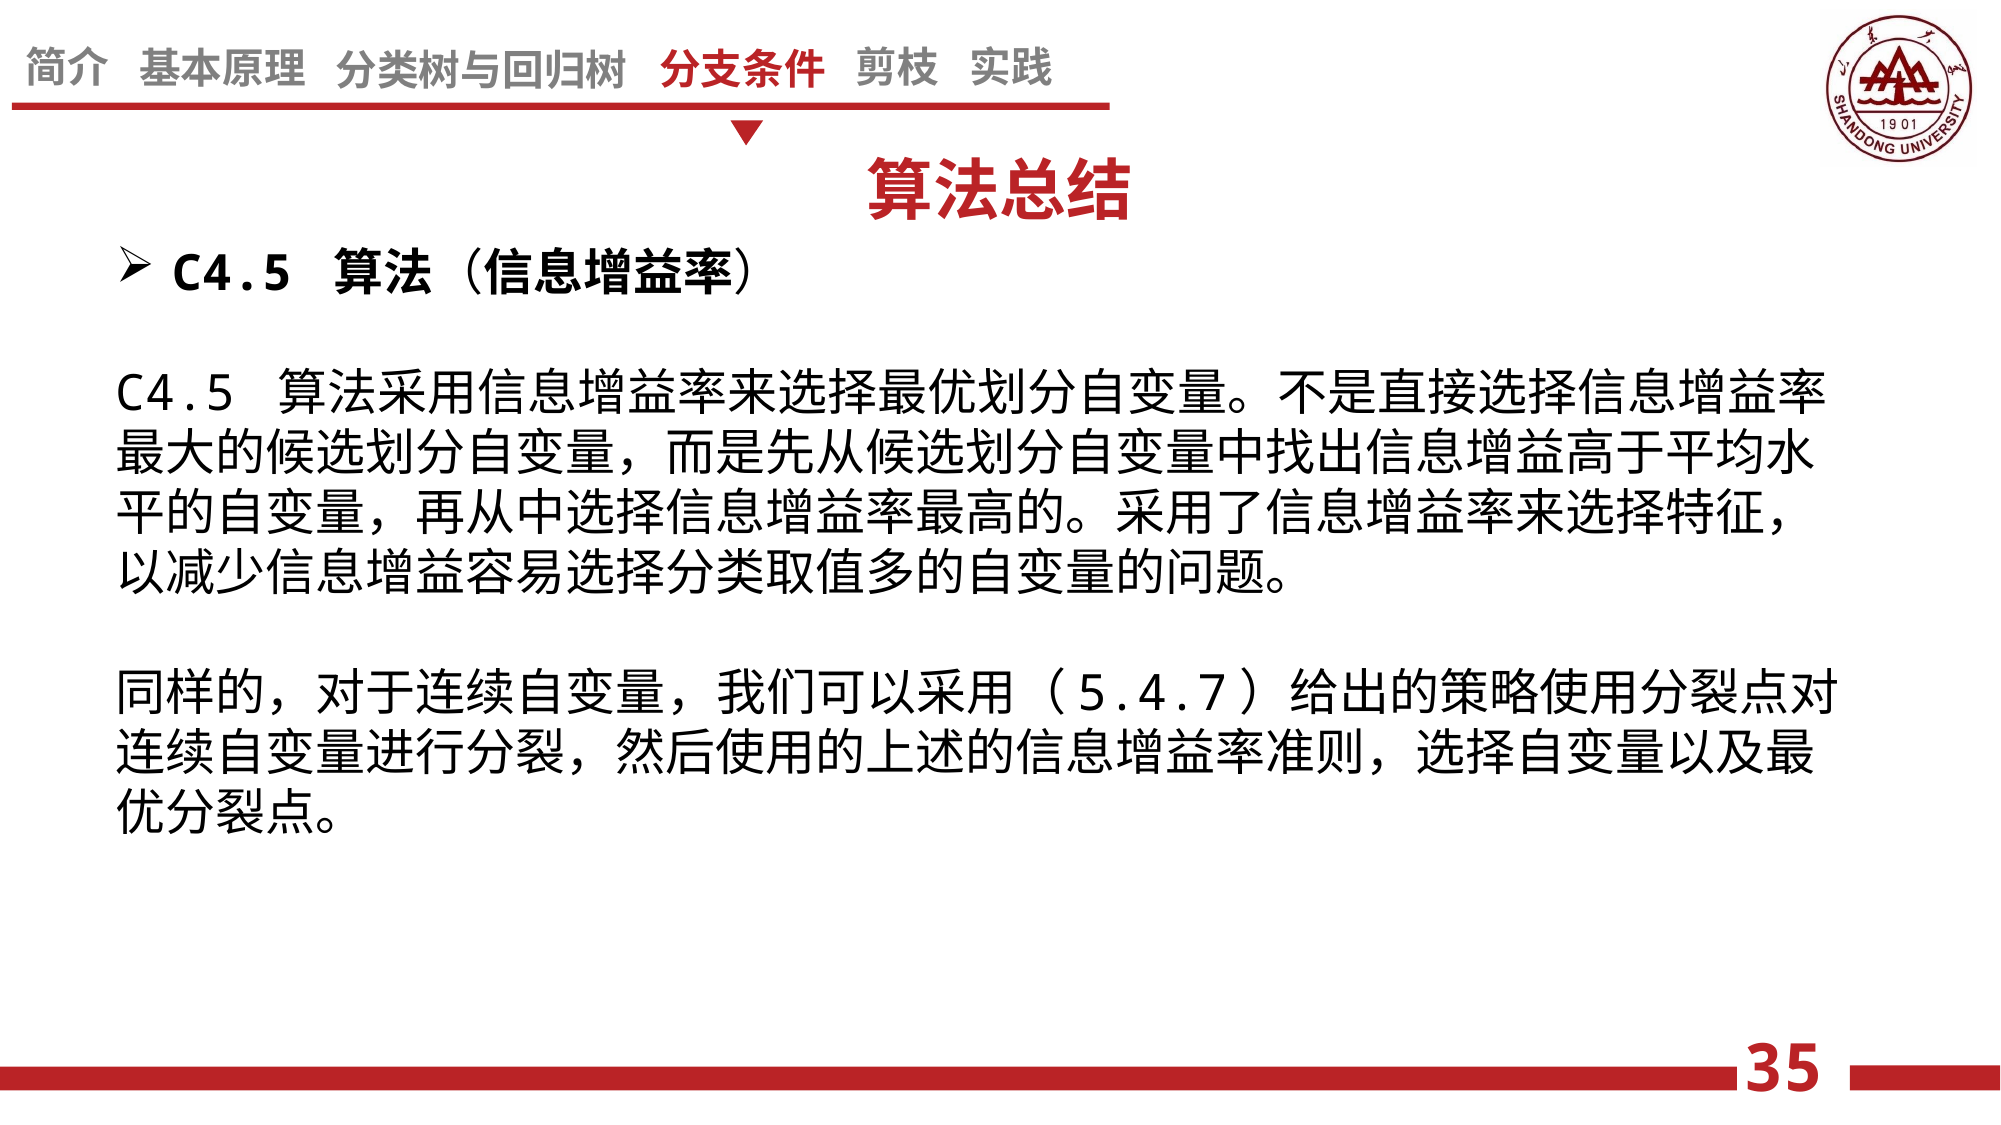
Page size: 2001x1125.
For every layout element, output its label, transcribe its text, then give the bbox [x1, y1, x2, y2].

picture [1820, 9, 1977, 167]
text_box 算法总结 [851, 140, 1149, 233]
text_box C4.5 算法（信息增益率） C4.5 算法采用信息增益率来选择最优划分自变量。不是直接选择信息增益率最大的候选划分自变量，而是先从候选划分自变量中找出信息增益高于平均水平的自变量，再从中选择信息增益率最高的。采用了信息增益率来选择特征，以减少信息增益容易选择分类取值多的自变量的问题。 同样的，对于连续自变量，我们可以采用（5.4.7）给出的策略使用分裂点对连续自变量进行分裂，然后使用的上述的信息增益率准则，选择自变量以及最优分裂点。 [100, 233, 1856, 1005]
